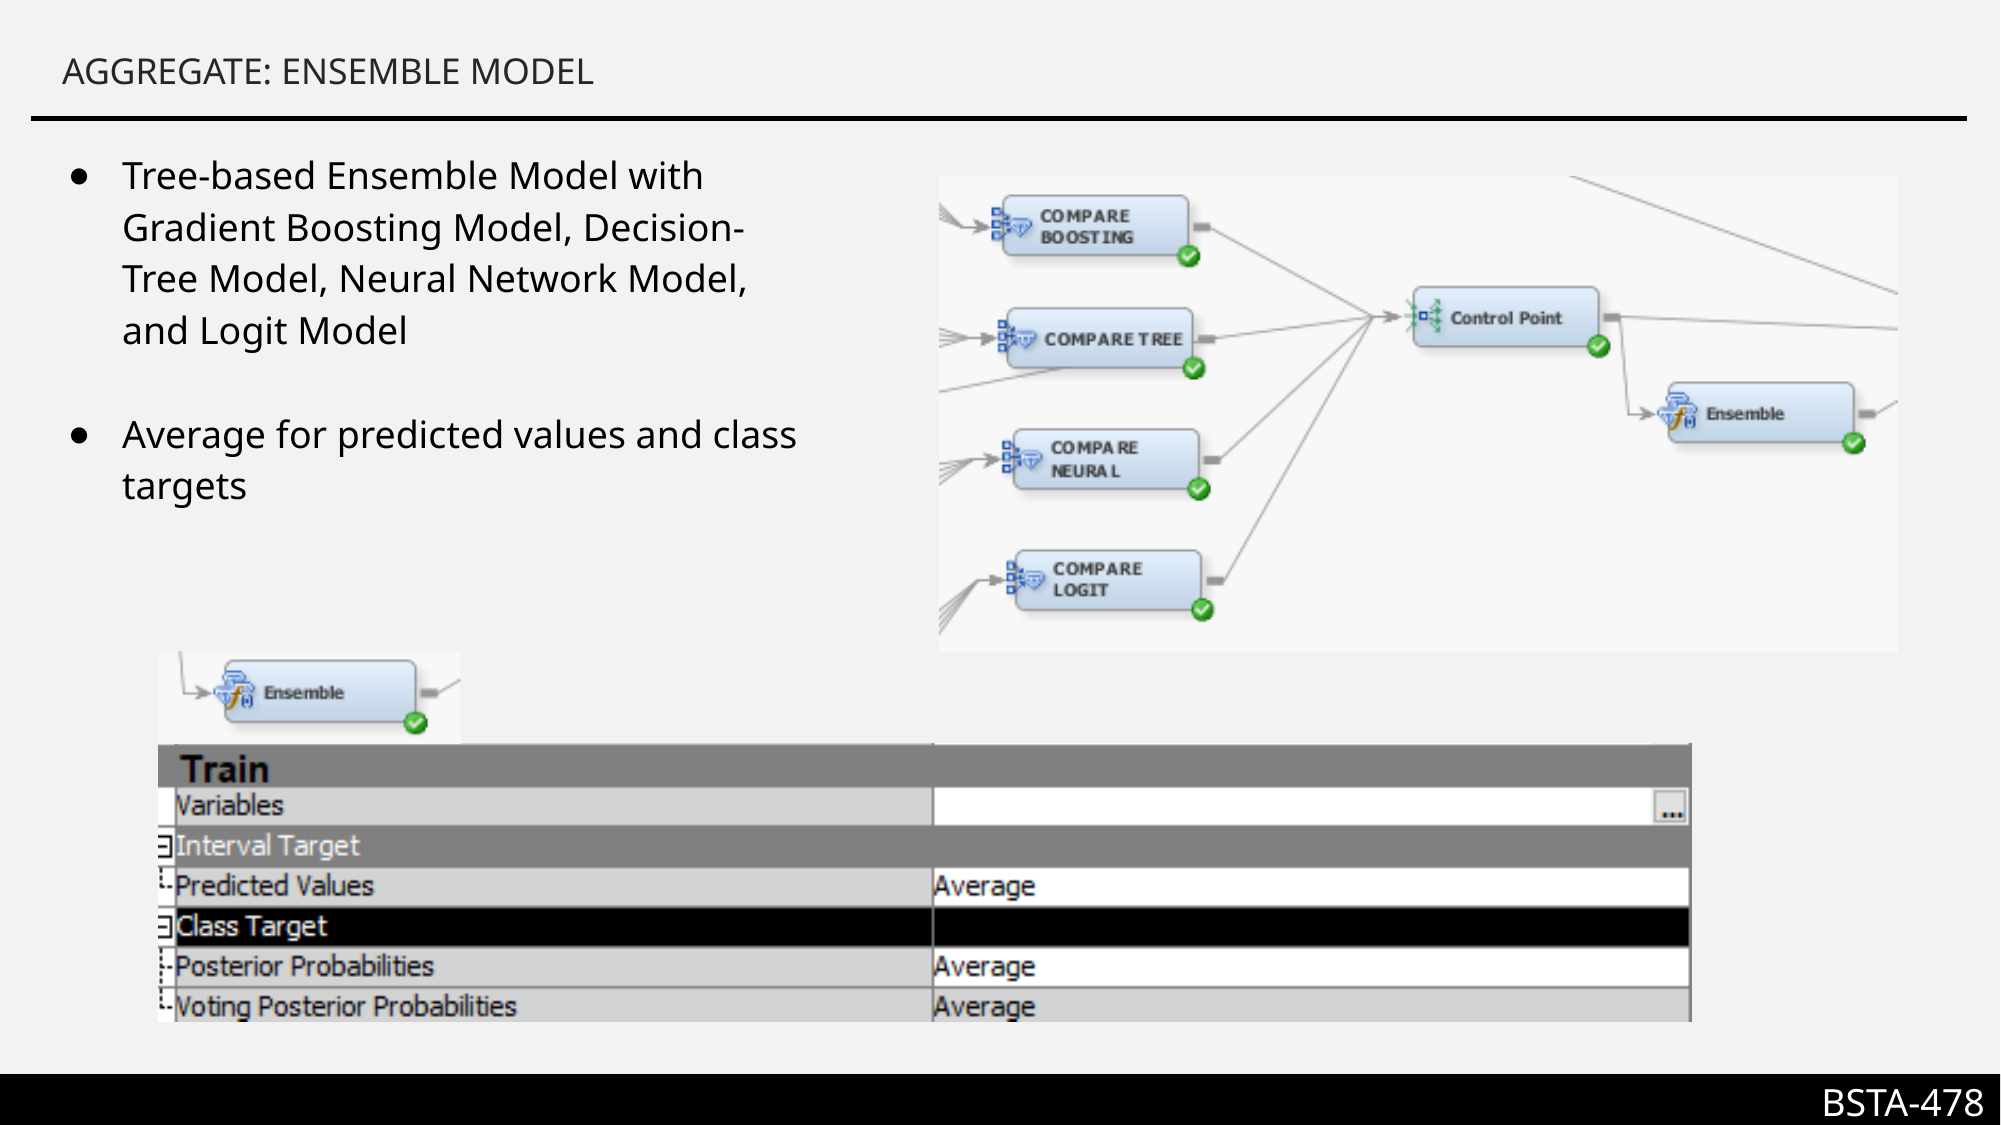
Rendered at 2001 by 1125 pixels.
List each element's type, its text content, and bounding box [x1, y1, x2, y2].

picture [939, 175, 1899, 653]
list Tree-based Ensemble Model with Gradient Boosting Model, Decision-Tree Model, Neural Network Model, and Logit Model Average for predicted values and class targets [32, 137, 835, 1007]
title AGGREGATE: ENSEMBLE MODEL [29, 21, 1970, 124]
picture [158, 651, 1692, 1023]
